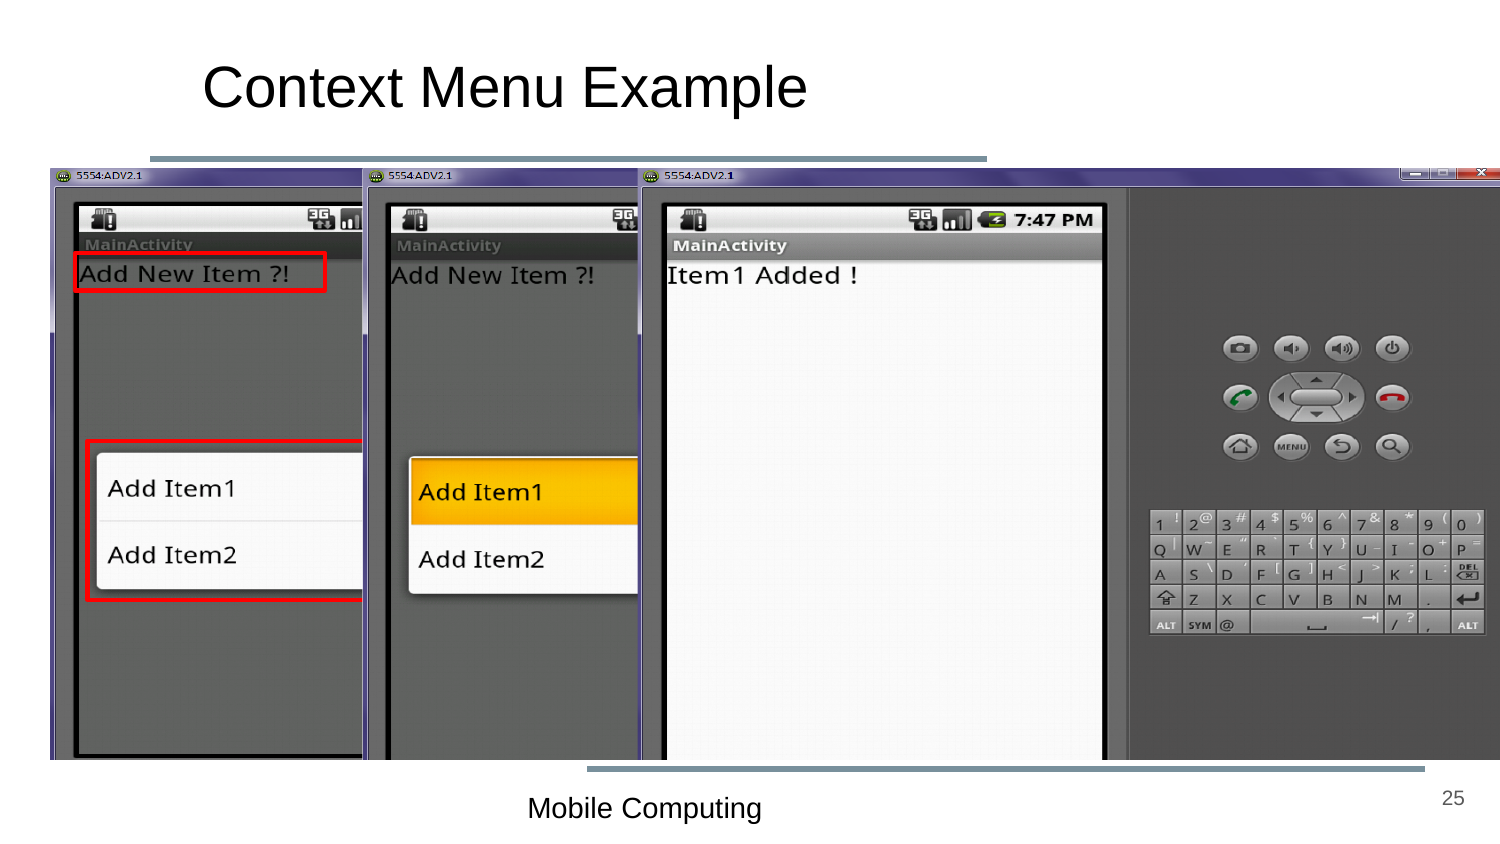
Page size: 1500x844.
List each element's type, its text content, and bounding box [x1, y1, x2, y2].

picture [49, 168, 1500, 760]
slide_number 25 [1389, 768, 1480, 830]
title Context Menu Example [187, 33, 1375, 167]
footer Mobile Computing [512, 782, 988, 827]
